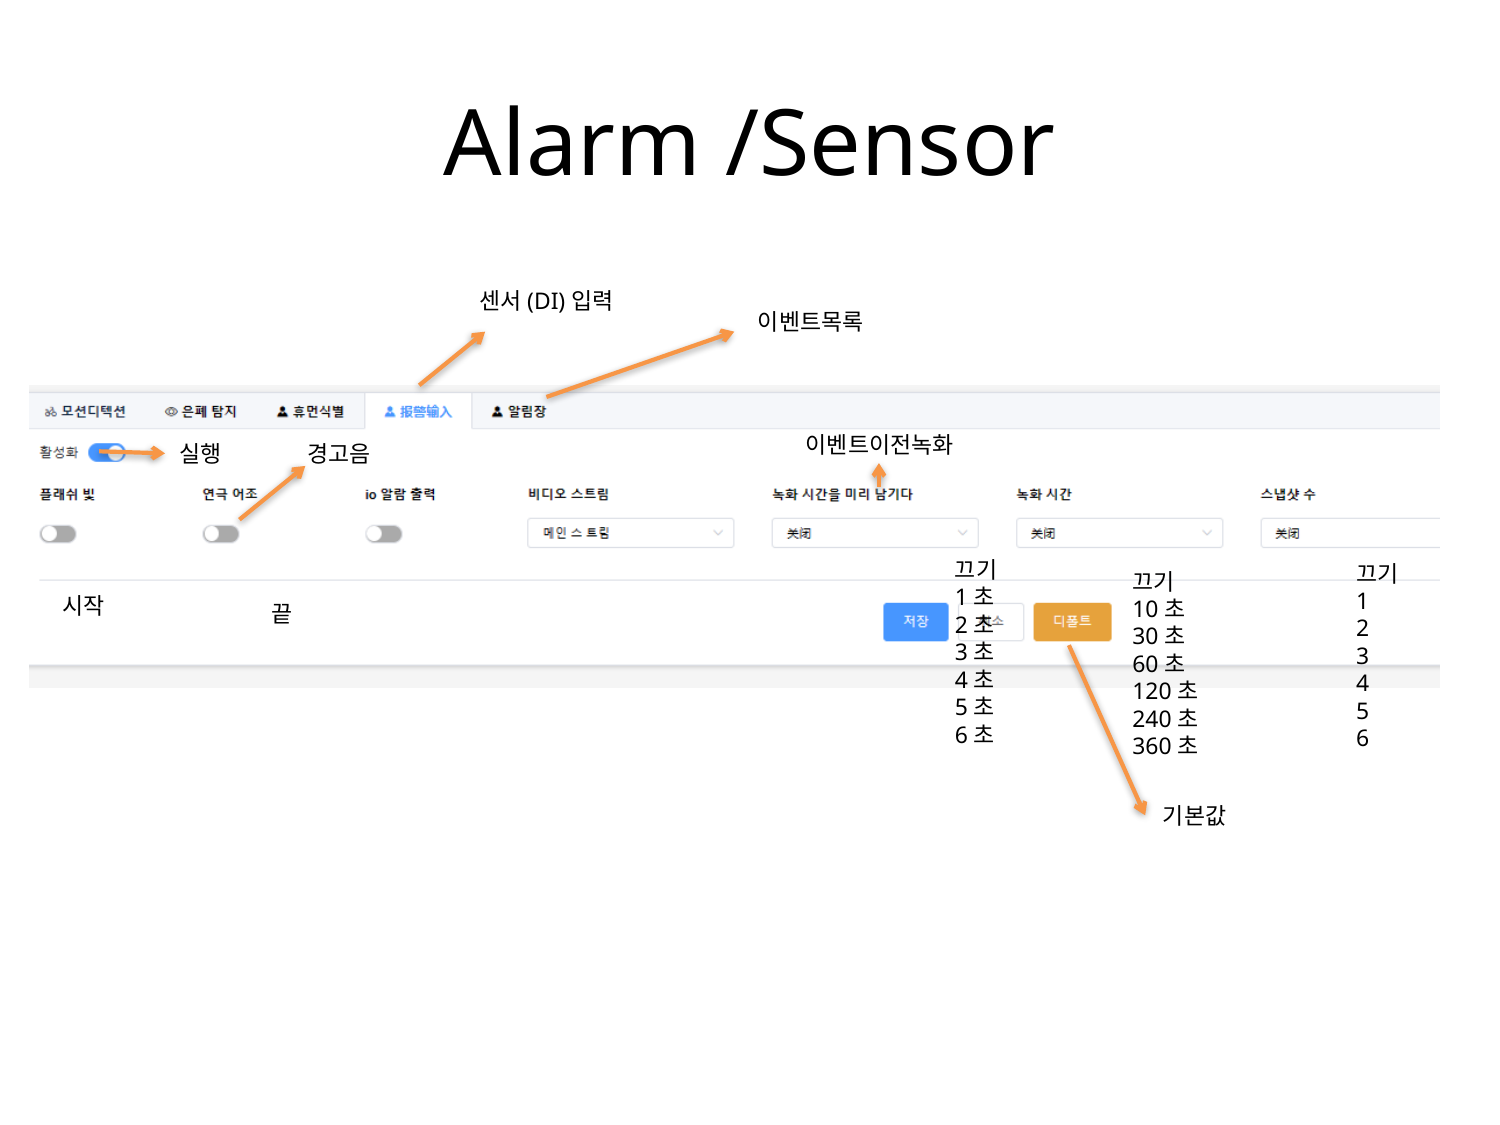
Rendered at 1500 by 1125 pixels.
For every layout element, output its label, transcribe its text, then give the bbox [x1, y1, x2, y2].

text_box 끄기 10초 30초 60초 120초 240초 360초 [1149, 696, 1214, 767]
text_box 끄기 1초 2초 3초 4초 5초 6초 [940, 696, 1013, 783]
text_box 이벤트목록 [743, 300, 880, 343]
title Alarm /Sensor [75, 45, 1425, 233]
picture [29, 385, 1440, 688]
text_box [546, 331, 735, 398]
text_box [239, 465, 306, 520]
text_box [418, 331, 486, 386]
text_box 기본값 [1148, 793, 1242, 837]
text_box 센서(DI)입력 [464, 278, 629, 322]
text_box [1068, 644, 1146, 816]
text_box 끄기 1 2 3 4 5 6 [1341, 696, 1414, 787]
